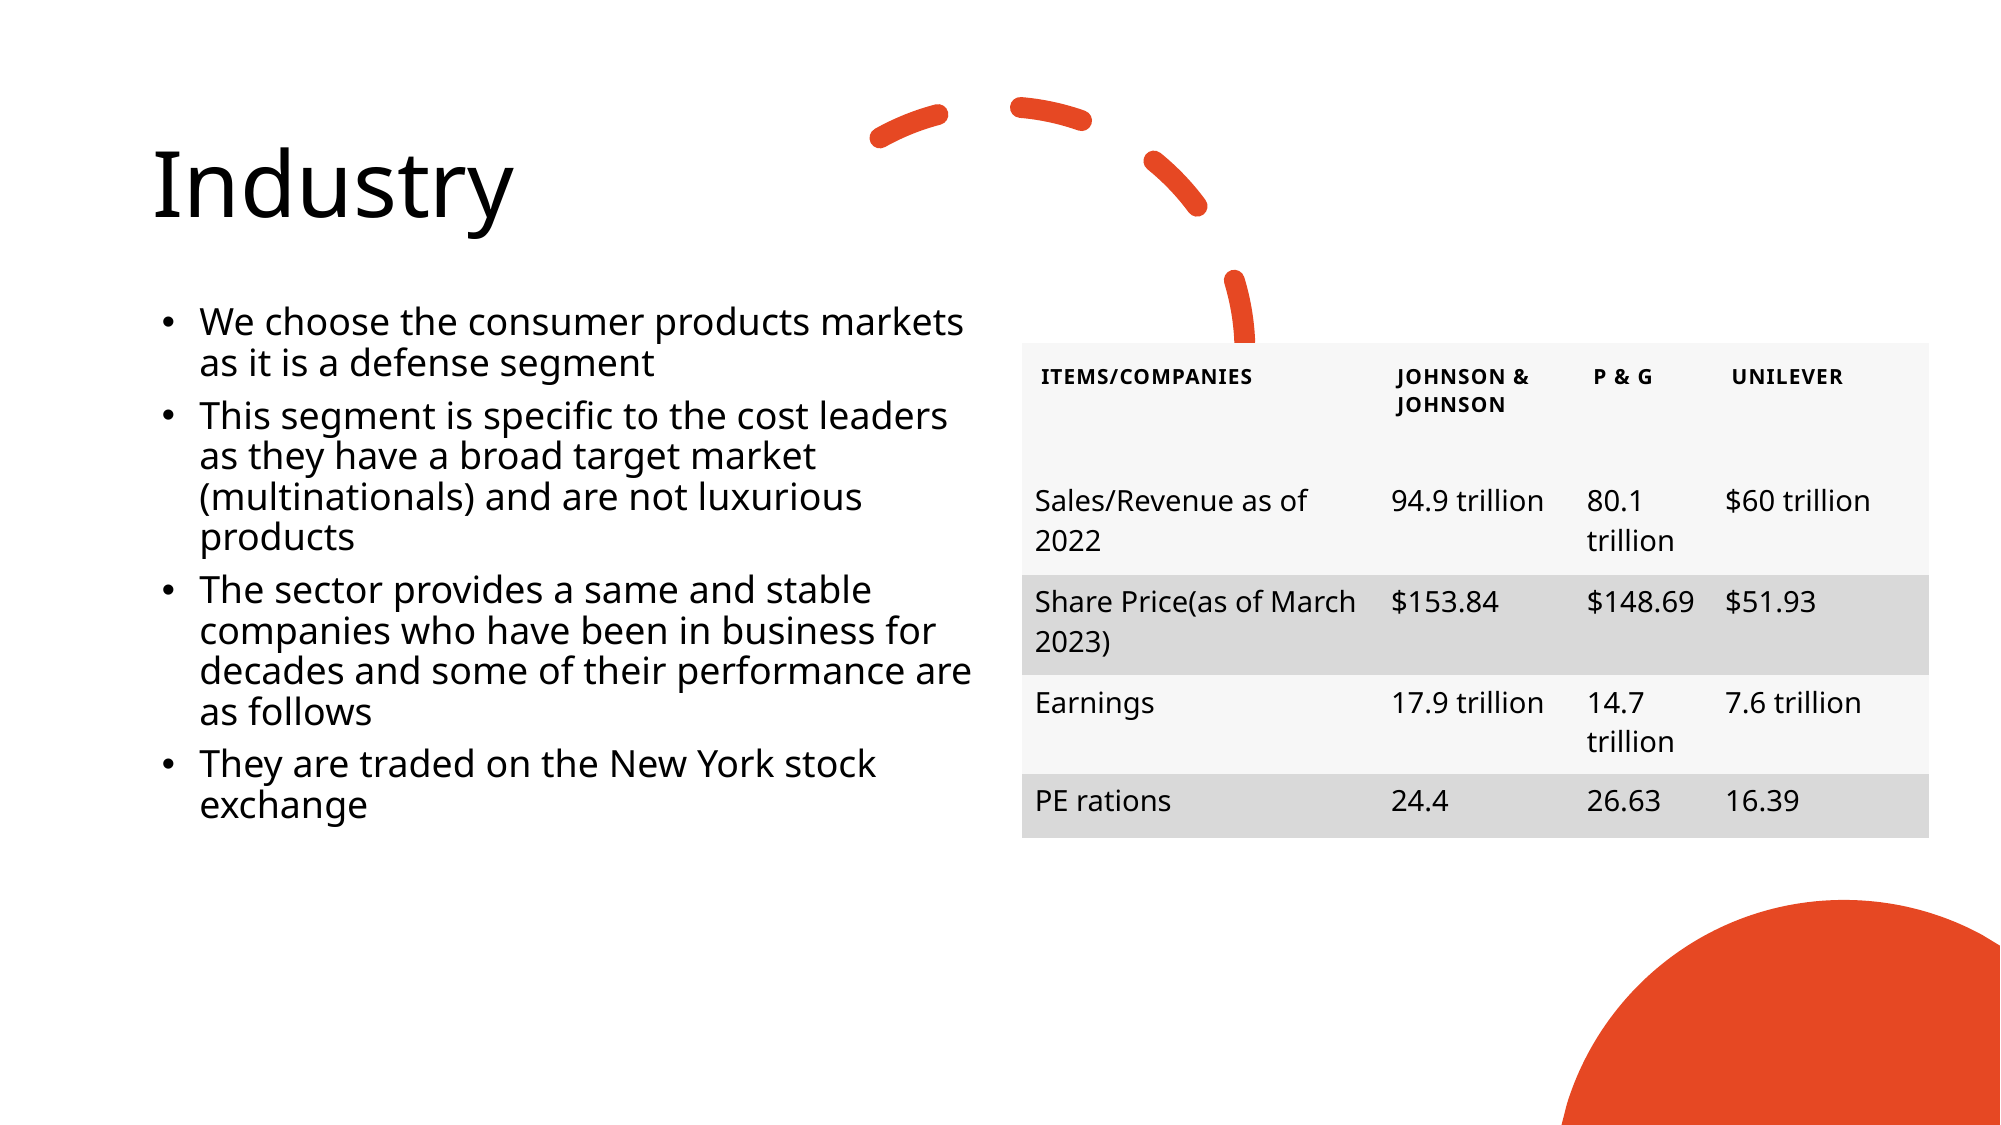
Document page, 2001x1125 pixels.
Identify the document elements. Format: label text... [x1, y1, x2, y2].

title Industry [137, 78, 1000, 296]
table_cell 14.7 trillion [1574, 675, 1712, 774]
table_cell PE rations [1022, 774, 1378, 838]
table_cell $153.84 [1378, 575, 1574, 675]
table_header Unilever [1712, 343, 1929, 474]
text_box [1560, 898, 2000, 1125]
table_cell 24.4 [1378, 774, 1574, 838]
table_cell 94.9 trillion [1378, 474, 1574, 575]
table_cell 26.63 [1574, 774, 1712, 838]
table_cell 17.9 trillion [1378, 675, 1574, 774]
table_cell $148.69 [1574, 575, 1712, 675]
text_box We choose the consumer products markets as it is a defense segment This segment is specific to the cost leaders as they have a broad target market (multinationals) and are not luxurious products The sector provides a same and stable companies who have been in business for decades and some of their performance are as follows They are traded on the New York stock exchange [137, 296, 1000, 900]
text_box [0, 0, 2000, 1125]
table_cell $60 trillion [1712, 474, 1929, 575]
table_cell 80.1 trillion [1574, 474, 1712, 575]
table_cell Earnings [1022, 675, 1378, 774]
table_header Items/Companies [1022, 343, 1378, 474]
table_cell $51.93 [1712, 575, 1929, 675]
table_header P & G [1574, 343, 1712, 474]
table_cell 7.6 trillion [1712, 675, 1929, 774]
table_cell Share Price(as of March 2023) [1022, 575, 1378, 675]
table_header Johnson & Johnson [1378, 343, 1574, 474]
table_cell 16.39 [1712, 774, 1929, 838]
text_box [1000, 106, 1246, 352]
table_cell Sales/Revenue as of 2022 [1022, 474, 1378, 575]
